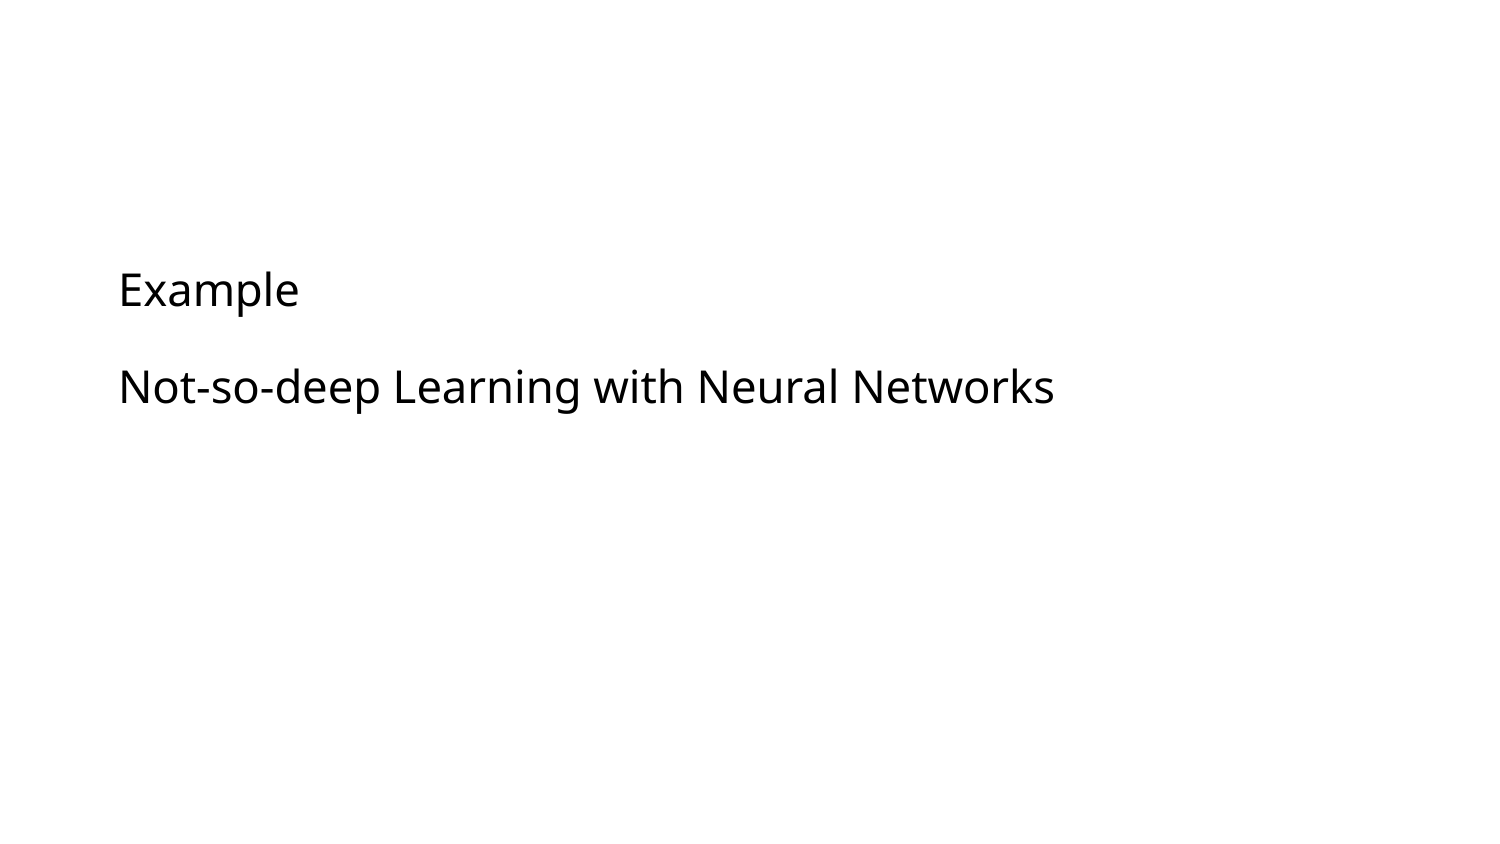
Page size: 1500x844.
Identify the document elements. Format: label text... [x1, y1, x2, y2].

title Example Not-so-deep Learning with Neural Networks [103, 258, 1397, 422]
